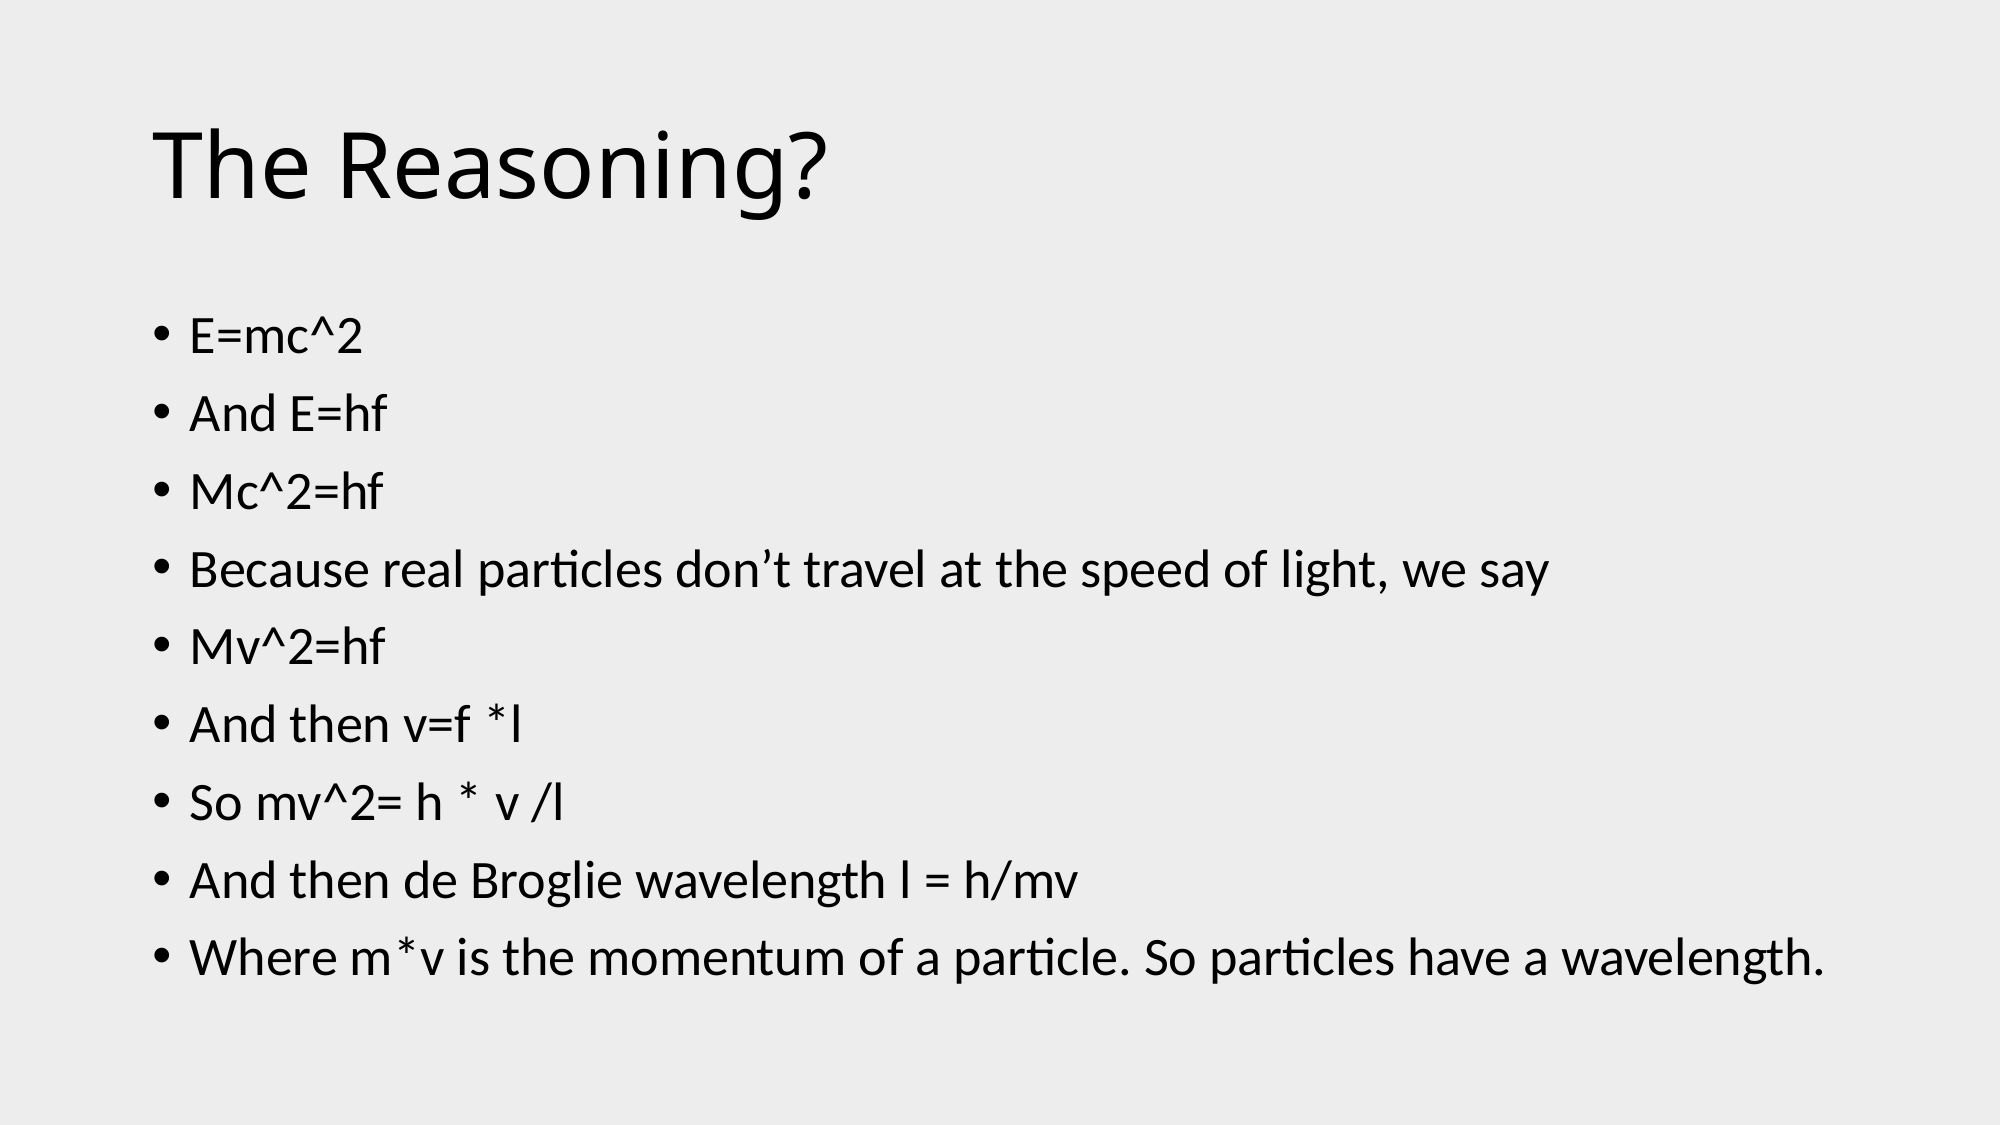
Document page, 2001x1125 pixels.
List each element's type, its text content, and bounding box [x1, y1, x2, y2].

title The Reasoning? [137, 59, 1863, 278]
list E=mc^2 And E=hf Mc^2=hf Because real particles don’t travel at the speed of light, we say Mv^2=hf And then v=f *l So mv^2= h * v /l And then de Broglie wavelength l = h/mv Where m*v is the momentum of a particle. So particles have a wavelength. [137, 299, 1863, 1014]
